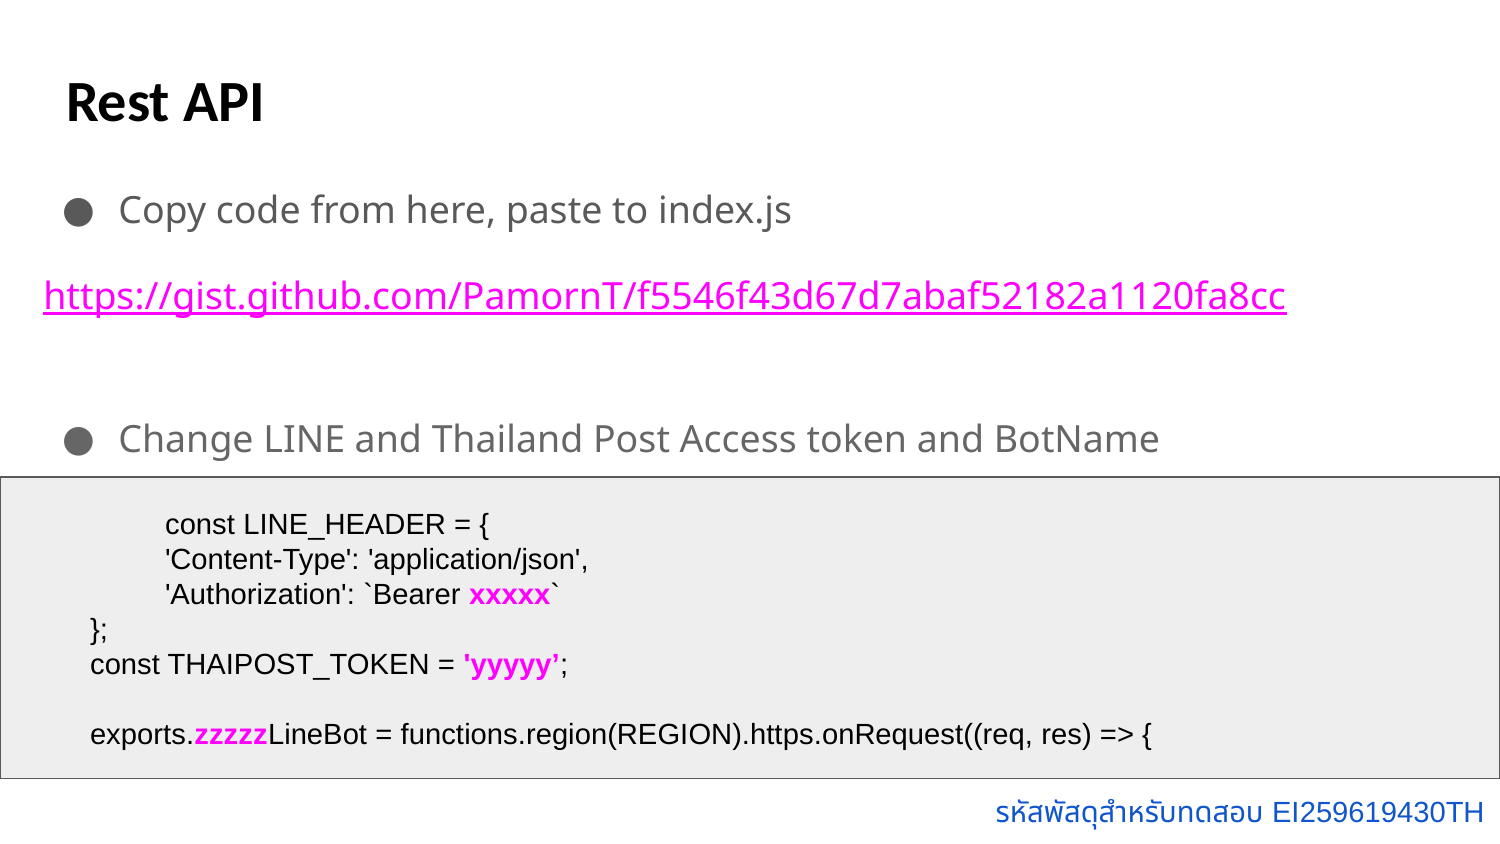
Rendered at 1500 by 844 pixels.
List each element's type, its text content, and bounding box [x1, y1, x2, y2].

list Copy code from here, paste to index.js https://gist.github.com/PamornT/f5546f43d67d7abaf52182a1120fa8cc Change LINE and Thailand Post Access token and BotName [28, 164, 1427, 477]
text_box รหัสพัสดุสำหรับทดสอบ EI259619430TH [800, 778, 1500, 844]
title Rest API [51, 48, 1449, 142]
text_box const LINE_HEADER = { 'Content-Type': 'application/json', 'Authorization': `Bearer xxxxx` }; const THAIPOST_TOKEN = 'yyyyy’; exports.zzzzzLineBot = functions.region(REGION).https.onRequest((req, res) => { [0, 477, 1500, 779]
